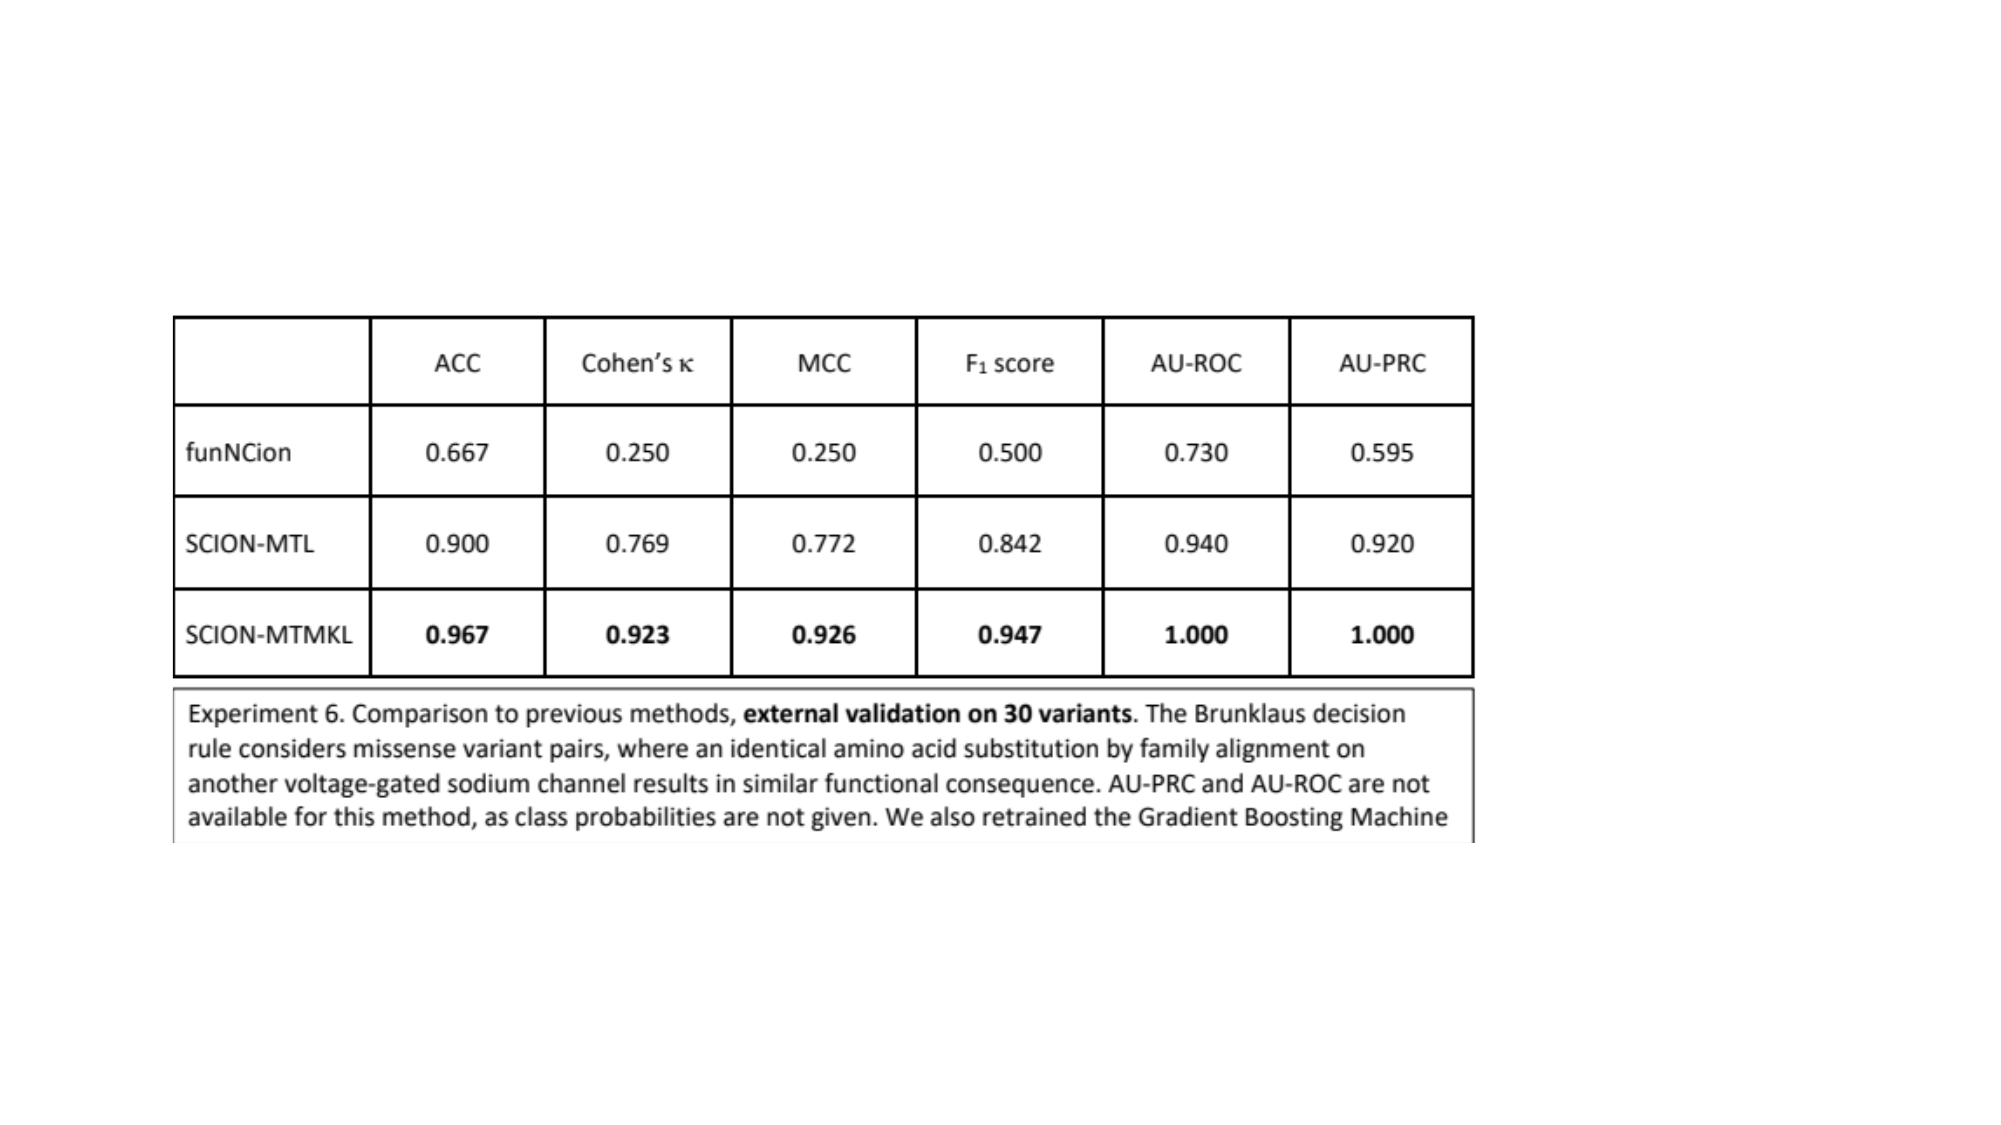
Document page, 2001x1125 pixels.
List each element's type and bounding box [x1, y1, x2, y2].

text_box [172, 281, 1827, 843]
